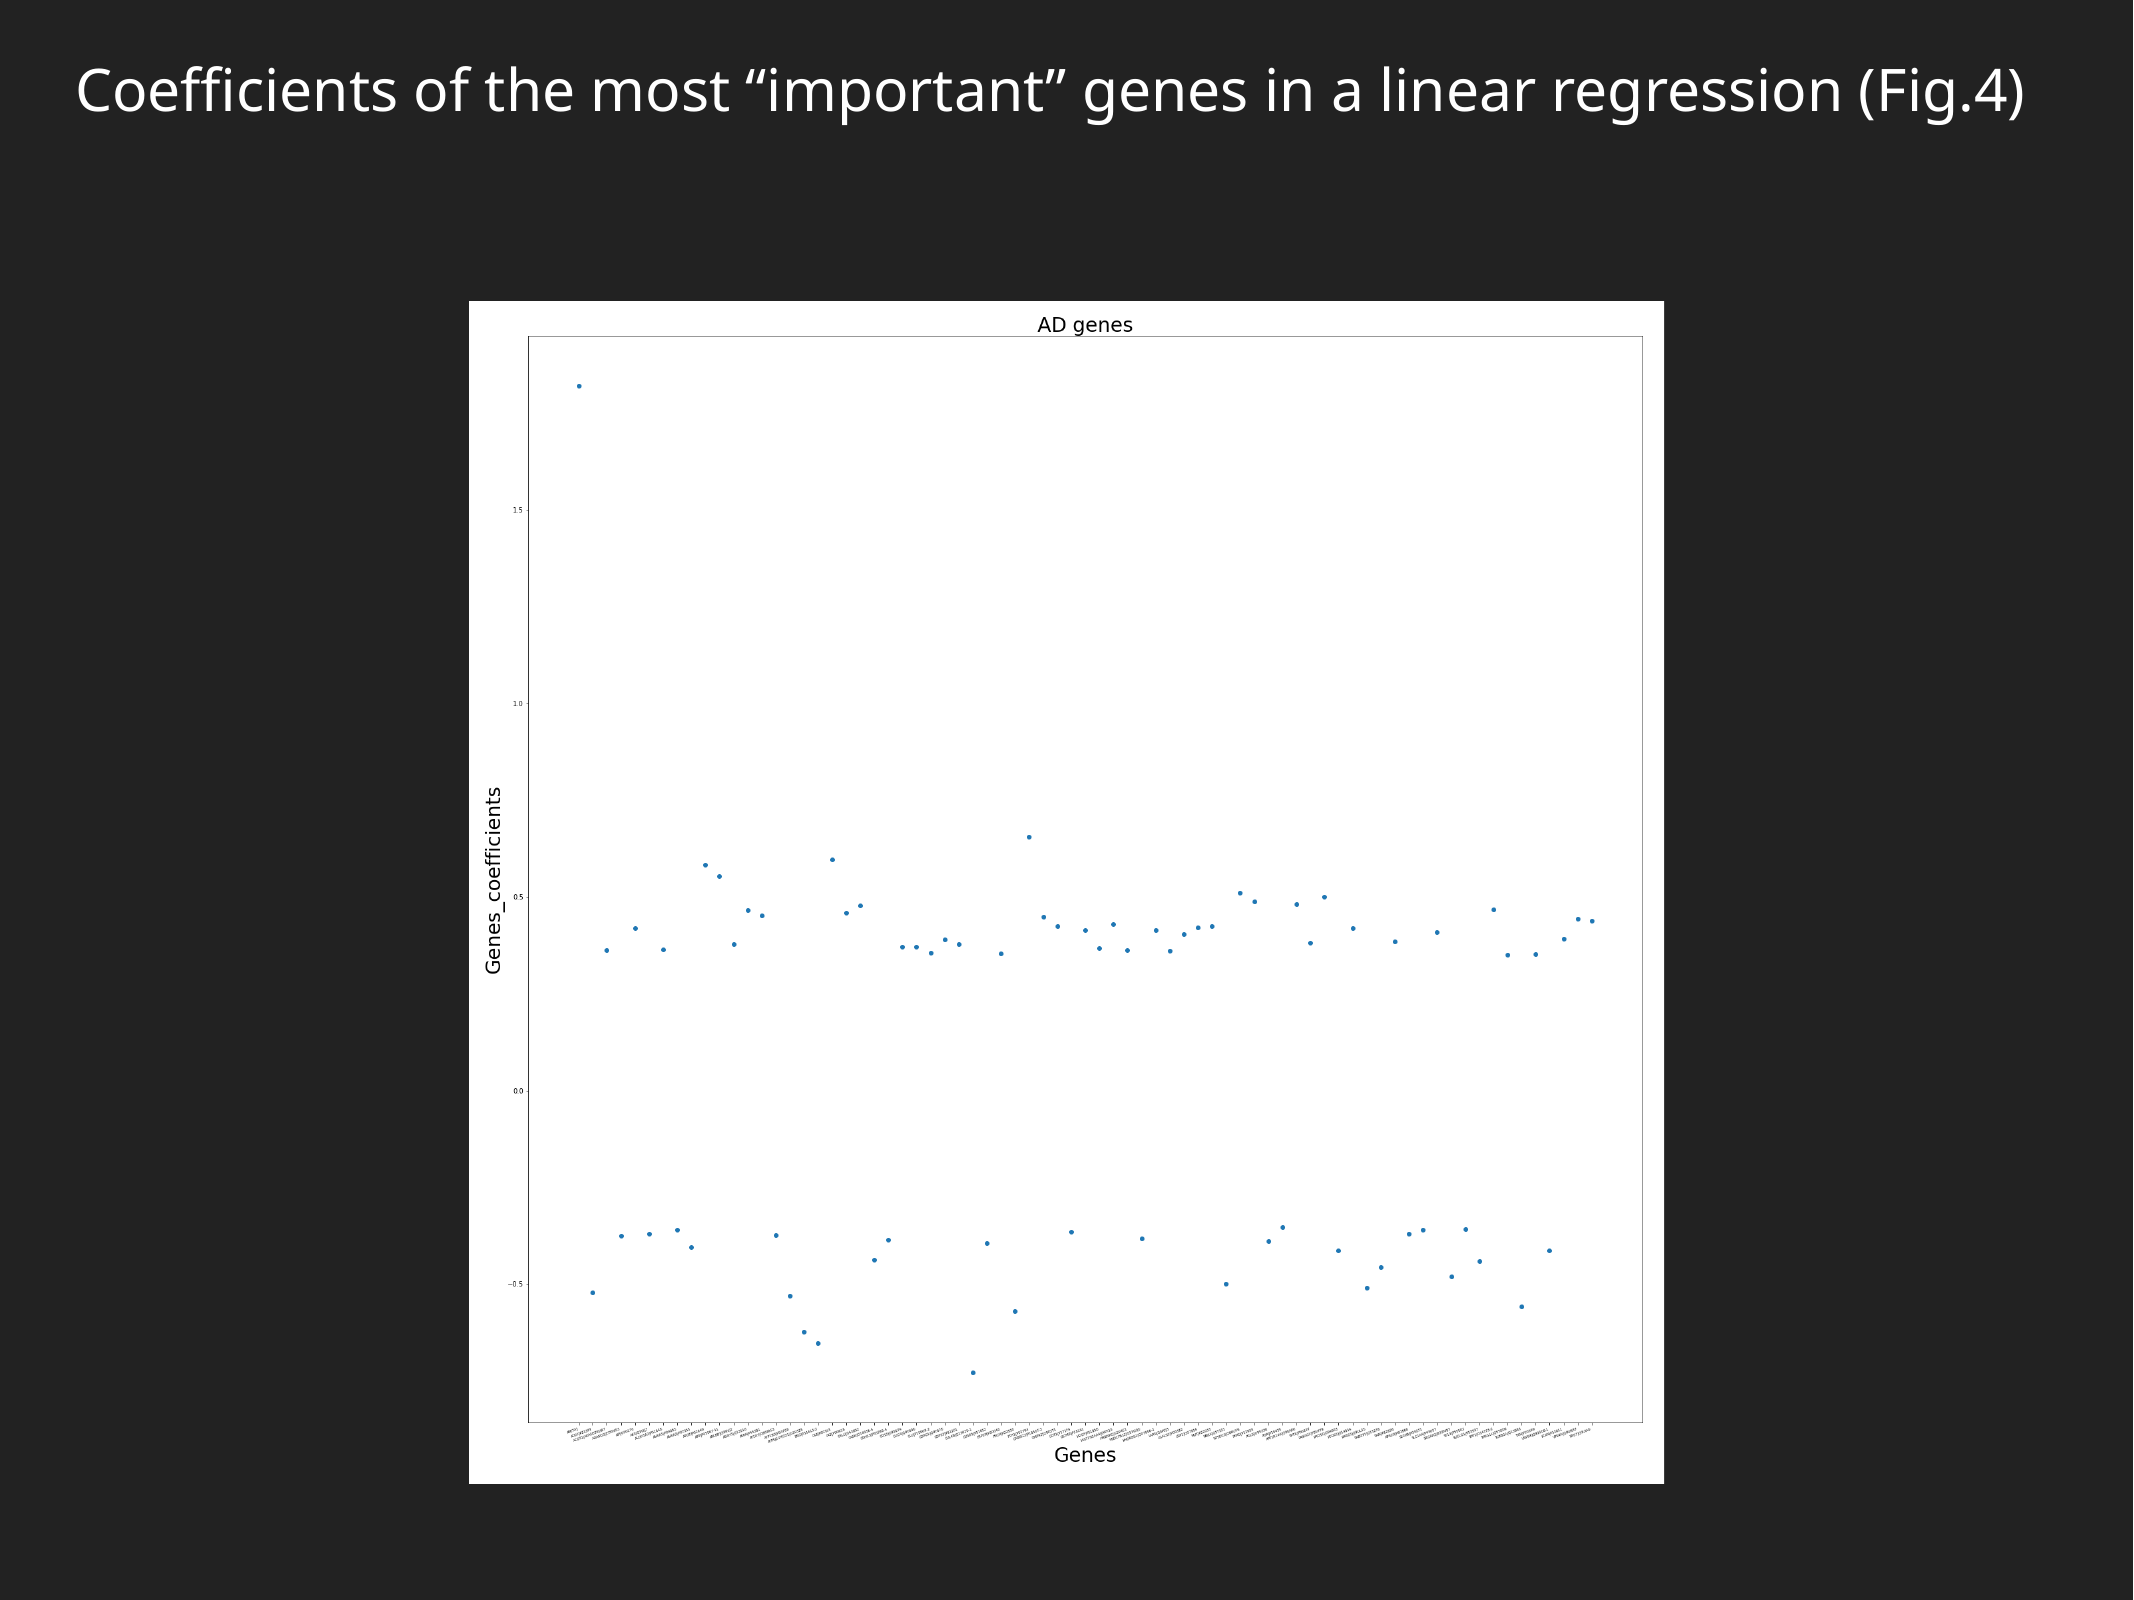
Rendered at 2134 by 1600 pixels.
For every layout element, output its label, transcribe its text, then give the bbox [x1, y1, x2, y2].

picture [468, 301, 1665, 1484]
title Coefficients of the most “important” genes in a linear regression (Fig.4) [66, 57, 2068, 178]
